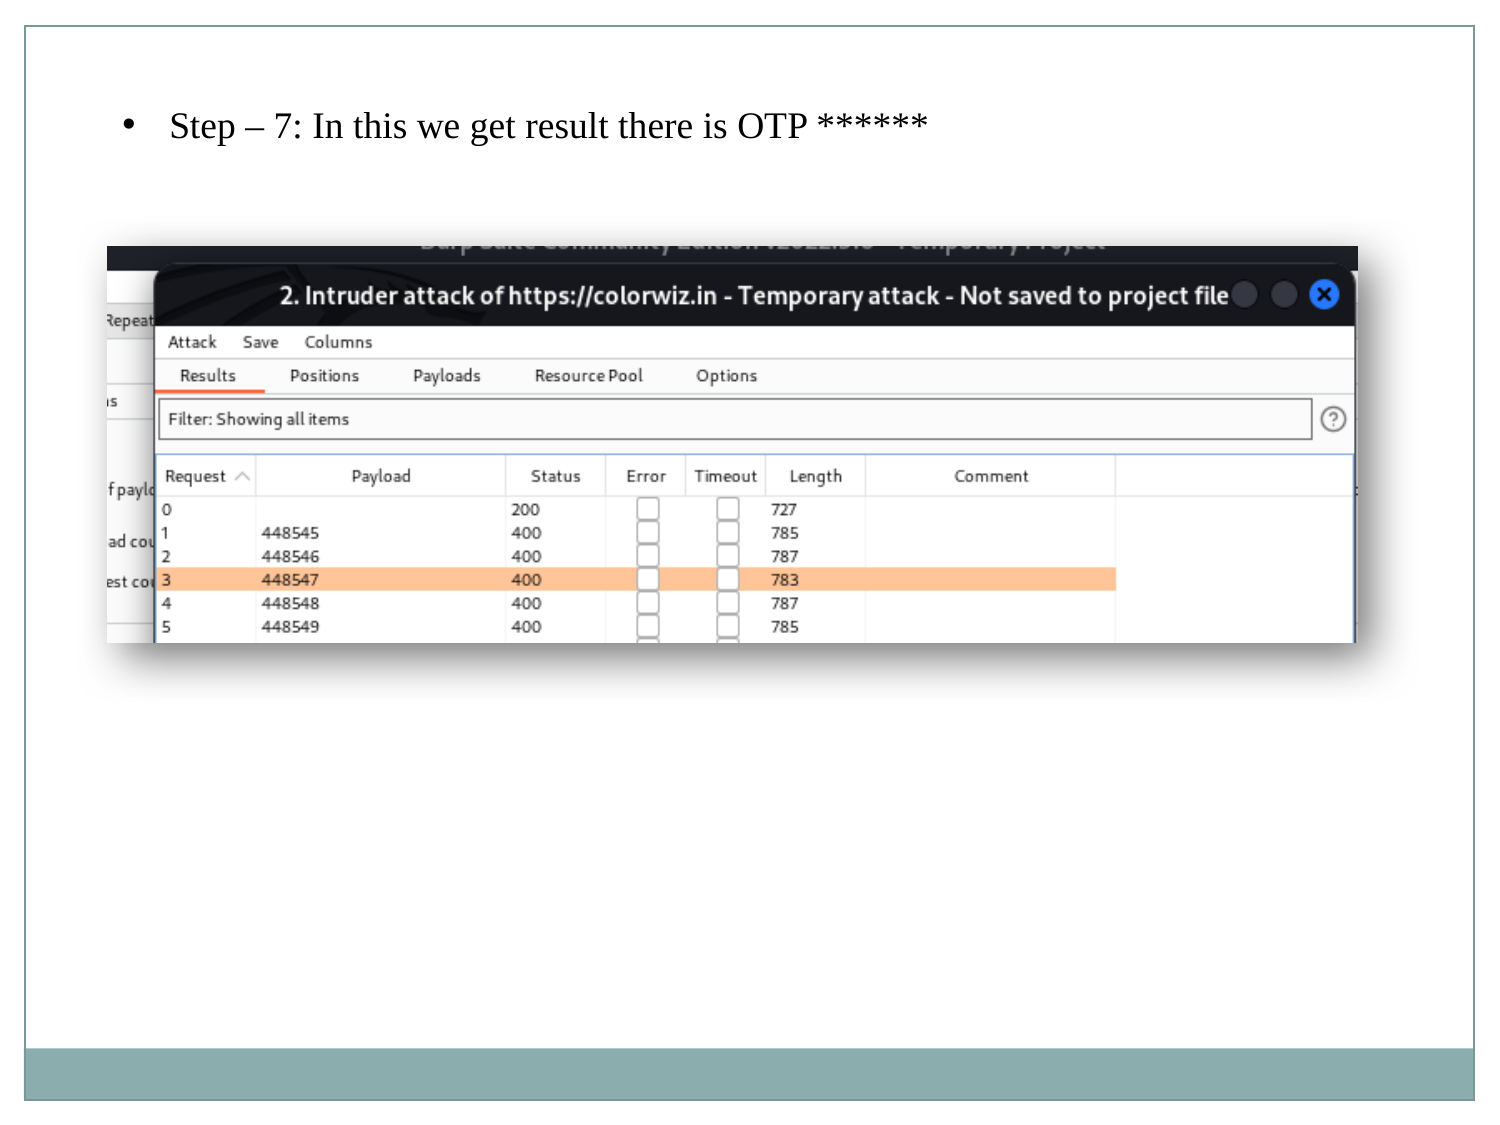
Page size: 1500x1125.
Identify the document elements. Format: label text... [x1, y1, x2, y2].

picture [107, 245, 1358, 644]
text_box Step – 7: In this we get result there is OTP ****** [107, 93, 1358, 154]
